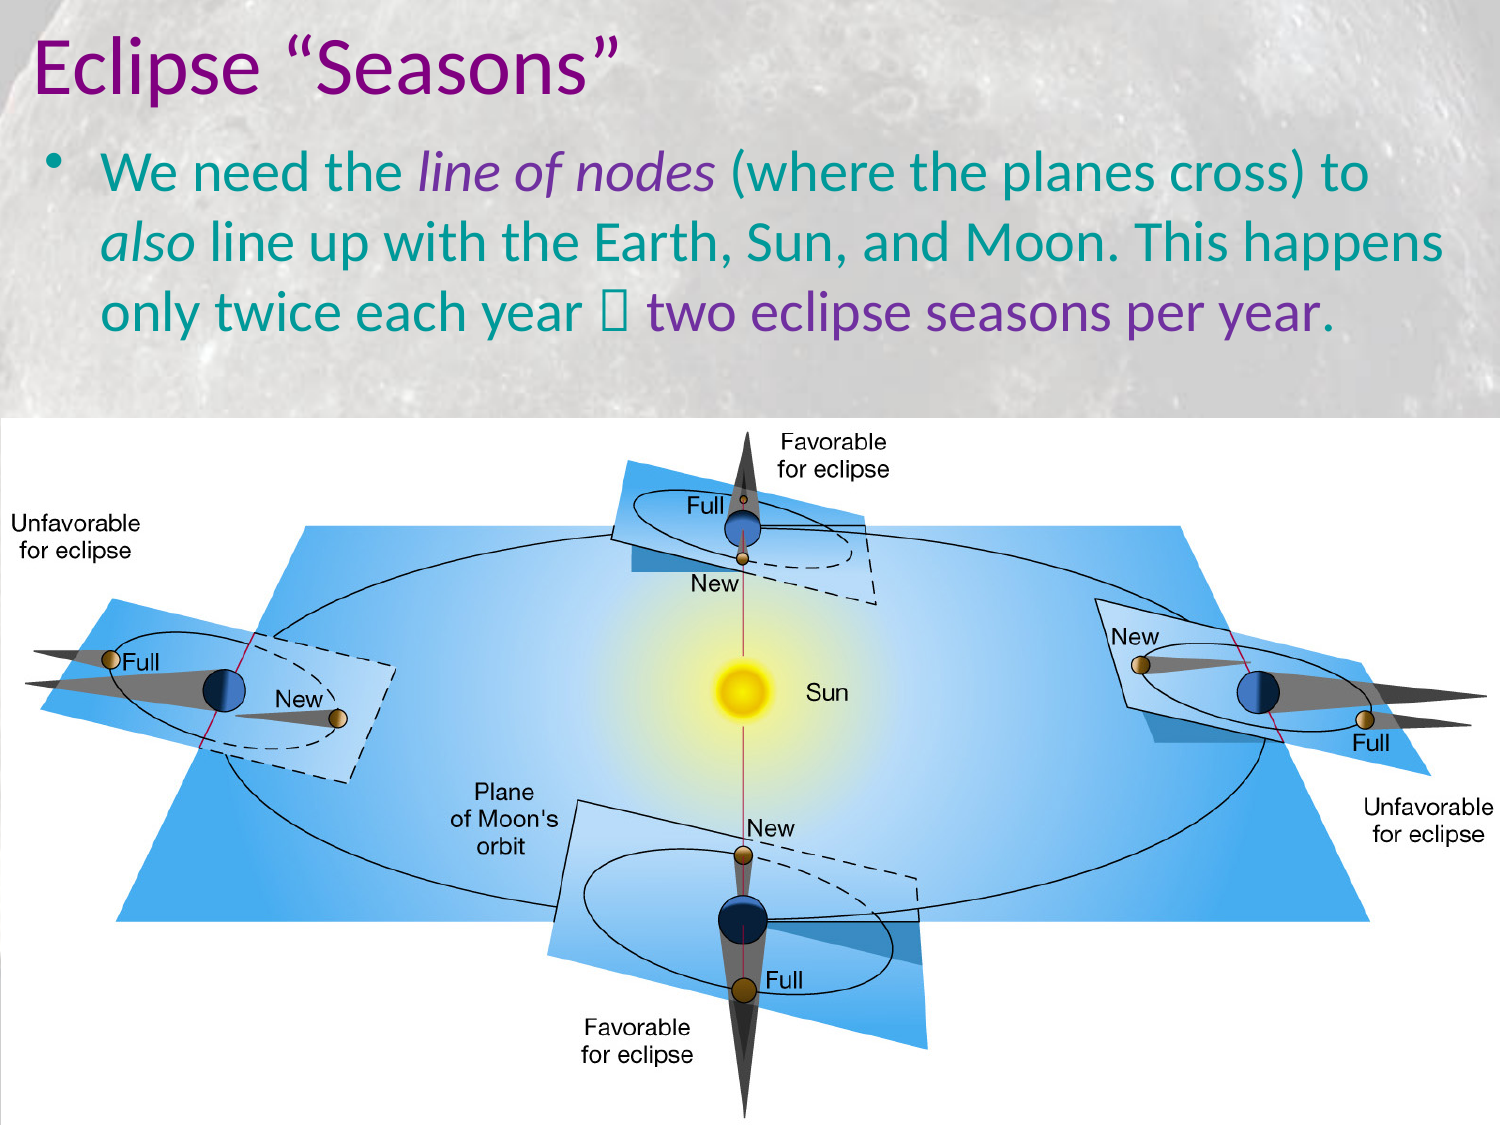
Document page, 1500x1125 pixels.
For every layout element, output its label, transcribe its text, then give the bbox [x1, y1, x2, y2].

picture [0, 0, 1500, 1125]
list We need the line of nodes (where the planes cross) to also line up with the Earth, Sun, and Moon. This happens only twice each year  two eclipse seasons per year. [29, 125, 1483, 416]
title Eclipse “Seasons” [17, 30, 727, 121]
